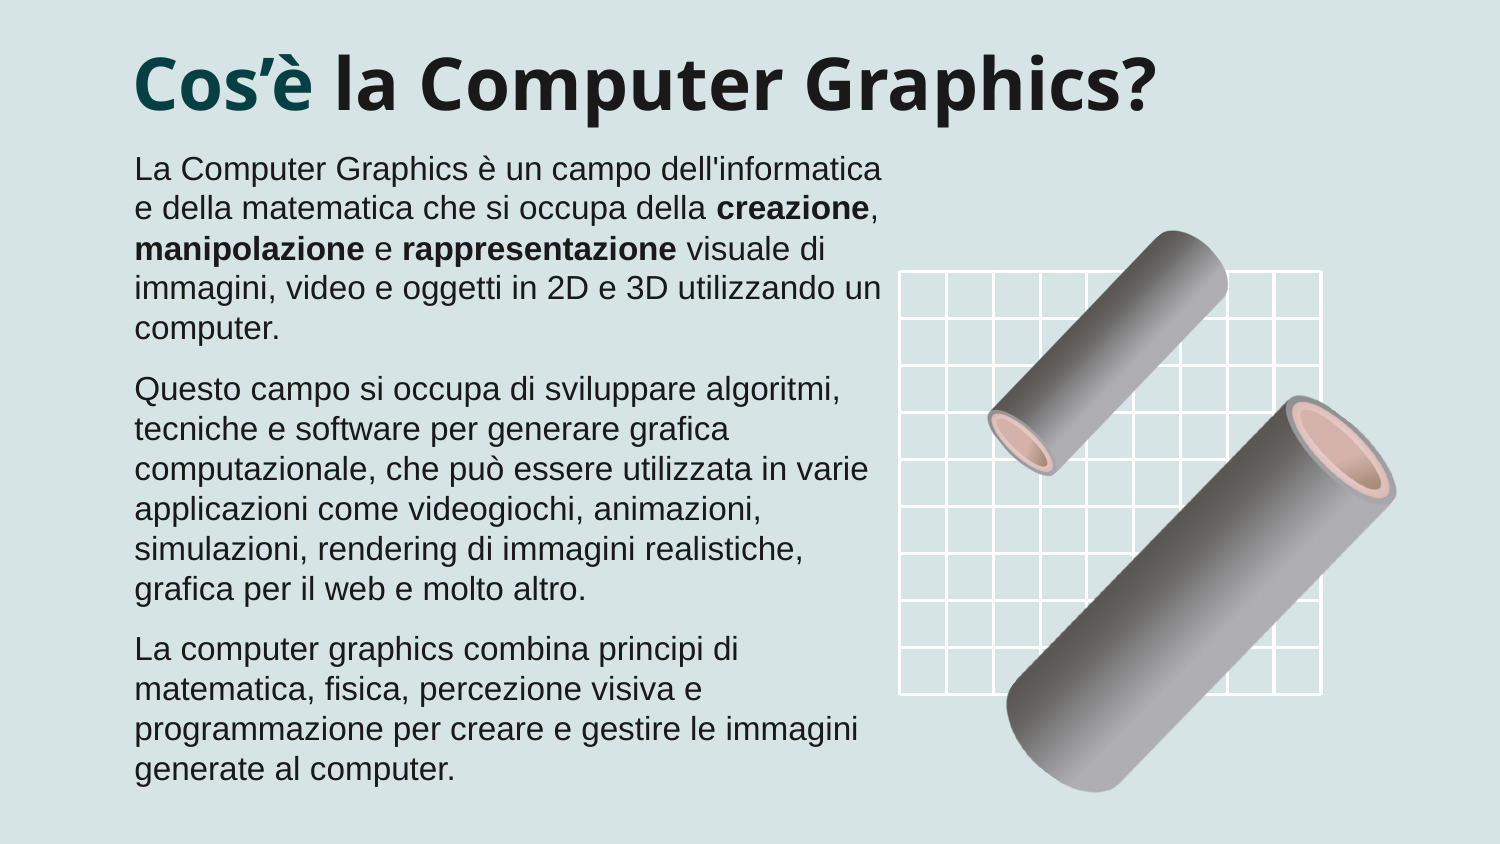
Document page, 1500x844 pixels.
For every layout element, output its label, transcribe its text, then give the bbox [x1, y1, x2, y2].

picture [1322, 402, 1414, 595]
list La Computer Graphics è un campo dell'informatica e della matematica che si occupa della creazione, manipolazione e rappresentazione visuale di immagini, video e oggetti in 2D e 3D utilizzando un computer. Questo campo si occupa di sviluppare algoritmi, tecniche e software per generare grafica computazionale, che può essere utilizzata in varie applicazioni come videogiochi, animazioni, simulazioni, rendering di immagini realistiche, grafica per il web e molto altro. La computer graphics combina principi di matematica, fisica, percezione visiva e programmazione per creare e gestire le immagini generate al computer. [119, 131, 900, 844]
picture [983, 208, 1297, 840]
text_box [1174, 270, 1322, 696]
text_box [899, 270, 1096, 696]
title Cos’è la Computer Graphics? [116, 22, 1383, 128]
